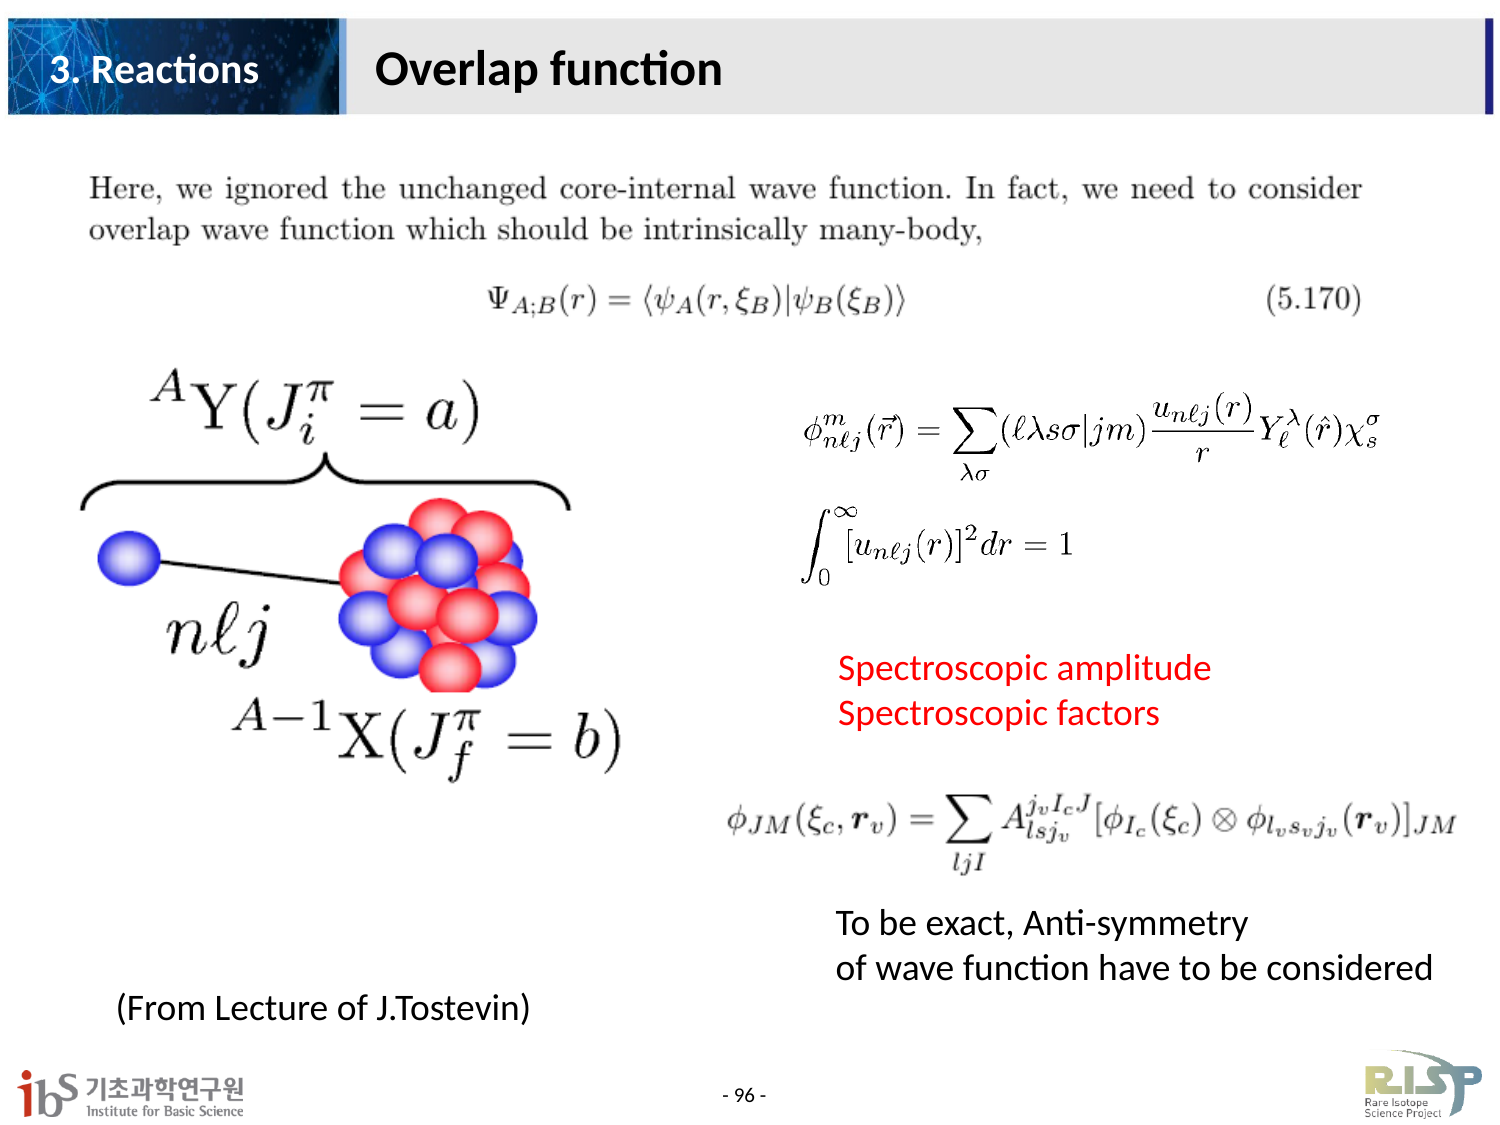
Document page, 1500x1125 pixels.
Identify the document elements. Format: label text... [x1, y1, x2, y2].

picture [76, 153, 1388, 334]
text_box Spectroscopic amplitude Spectroscopic factors [823, 635, 1228, 741]
picture [703, 767, 1477, 891]
picture [1364, 1049, 1482, 1119]
picture [792, 384, 1388, 596]
picture [62, 362, 658, 807]
picture [17, 1070, 243, 1117]
text_box (From Lecture of J.Tostevin) [100, 975, 547, 1036]
picture [2, 10, 1500, 130]
text_box To be exact, Anti-symmetry of wave function have to be considered [820, 891, 1450, 995]
